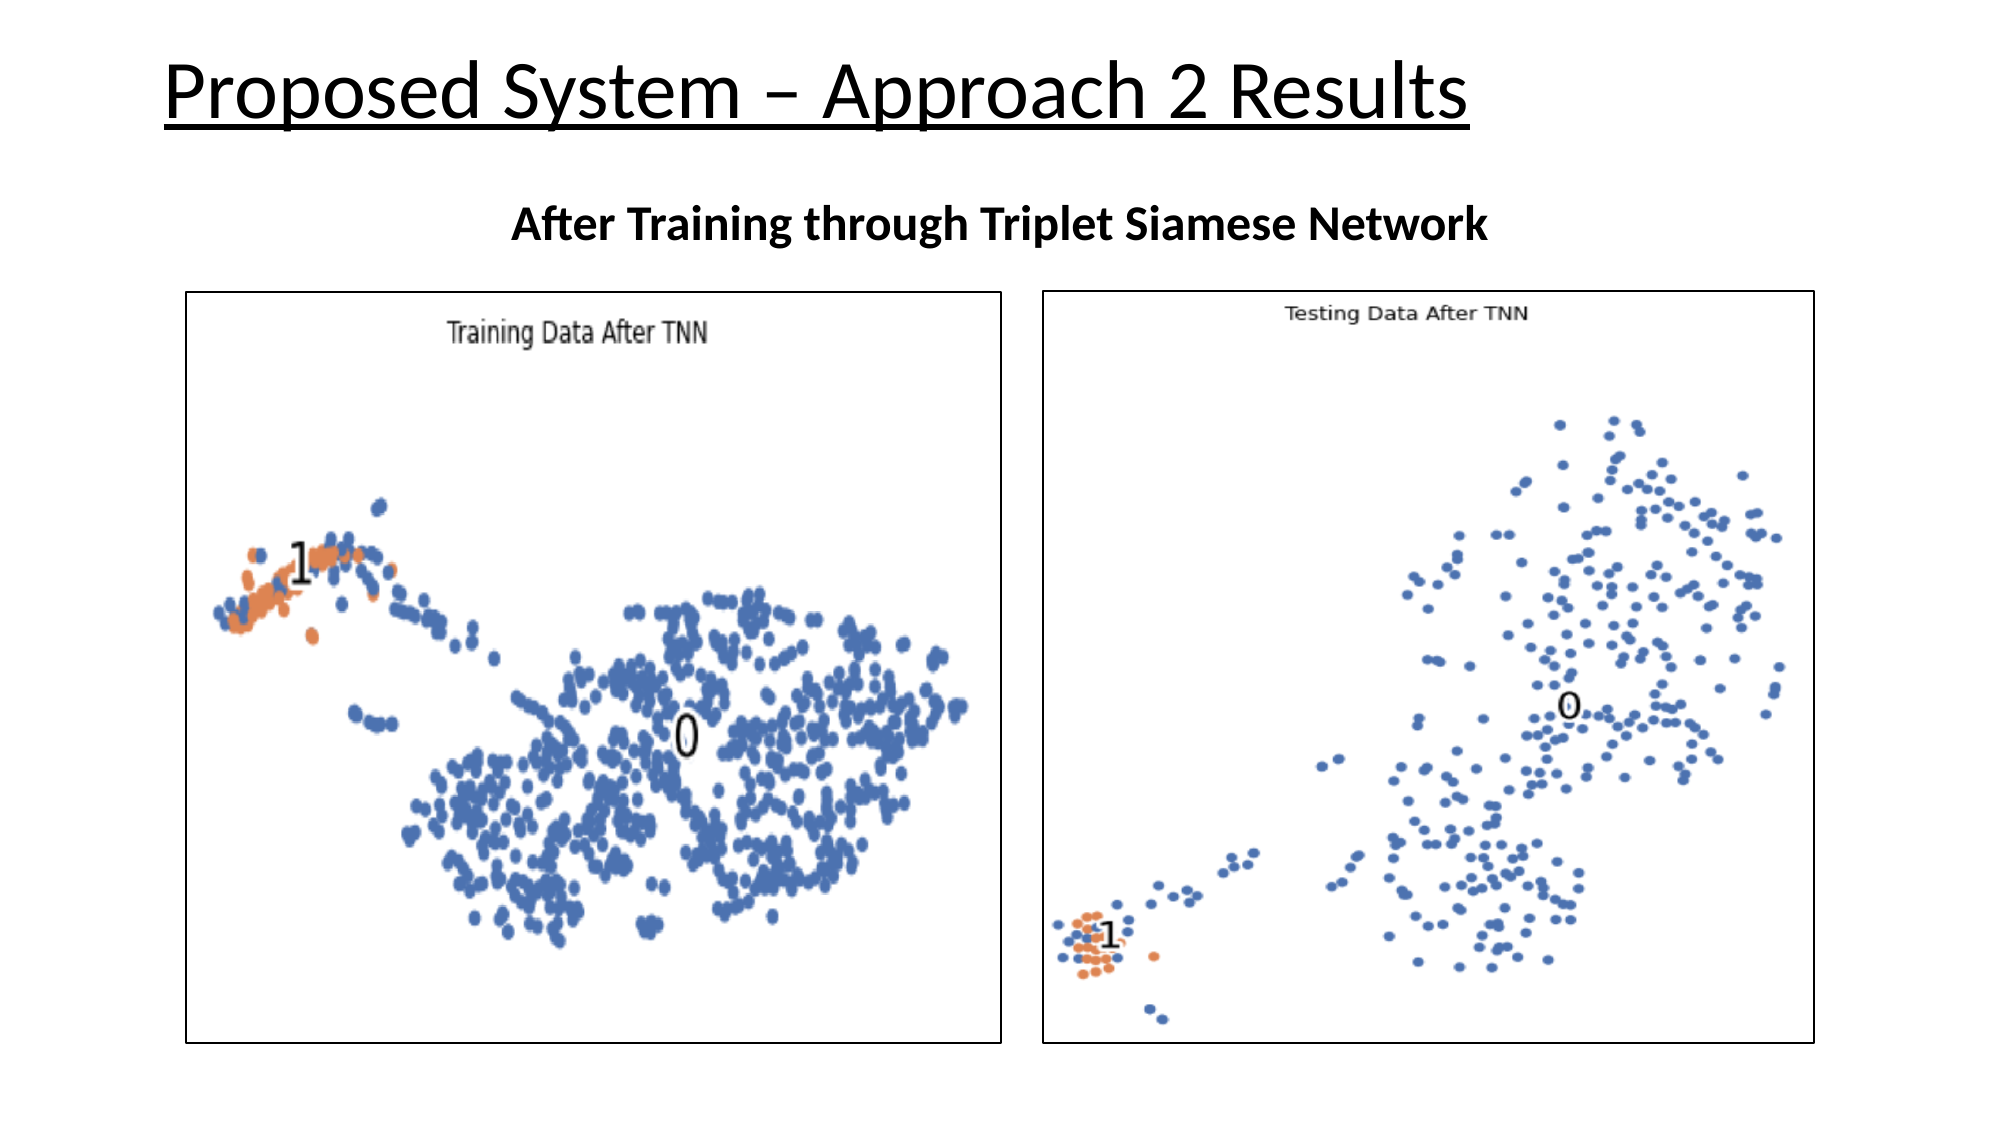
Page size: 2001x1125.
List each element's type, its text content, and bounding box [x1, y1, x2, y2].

text_box After Training through Triplet Siamese Network [361, 183, 1638, 259]
title Proposed System – Approach 2 Results [148, 15, 1874, 169]
picture [1043, 292, 1813, 1042]
picture [187, 293, 1000, 1042]
